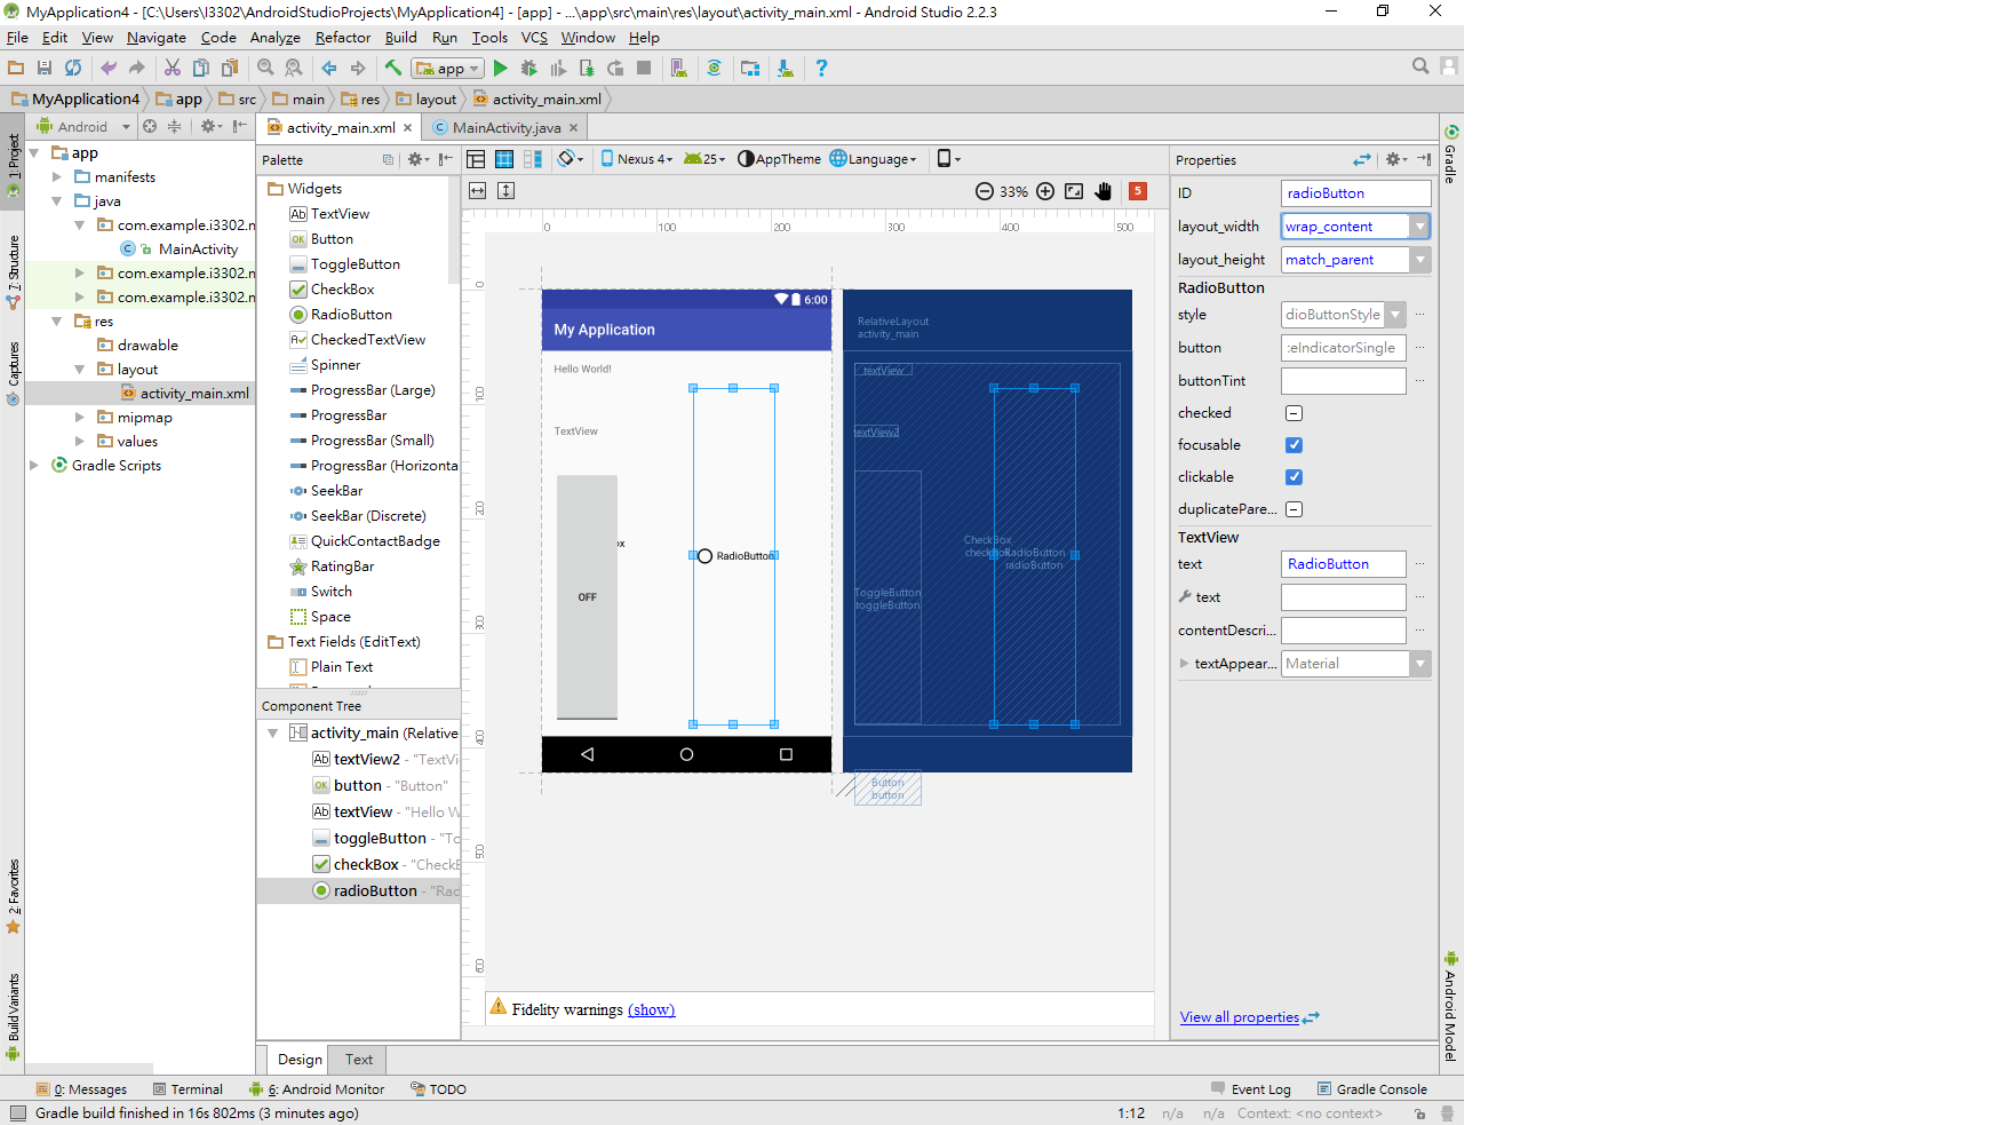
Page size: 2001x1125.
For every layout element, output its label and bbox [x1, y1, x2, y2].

list [0, 0, 1464, 1125]
